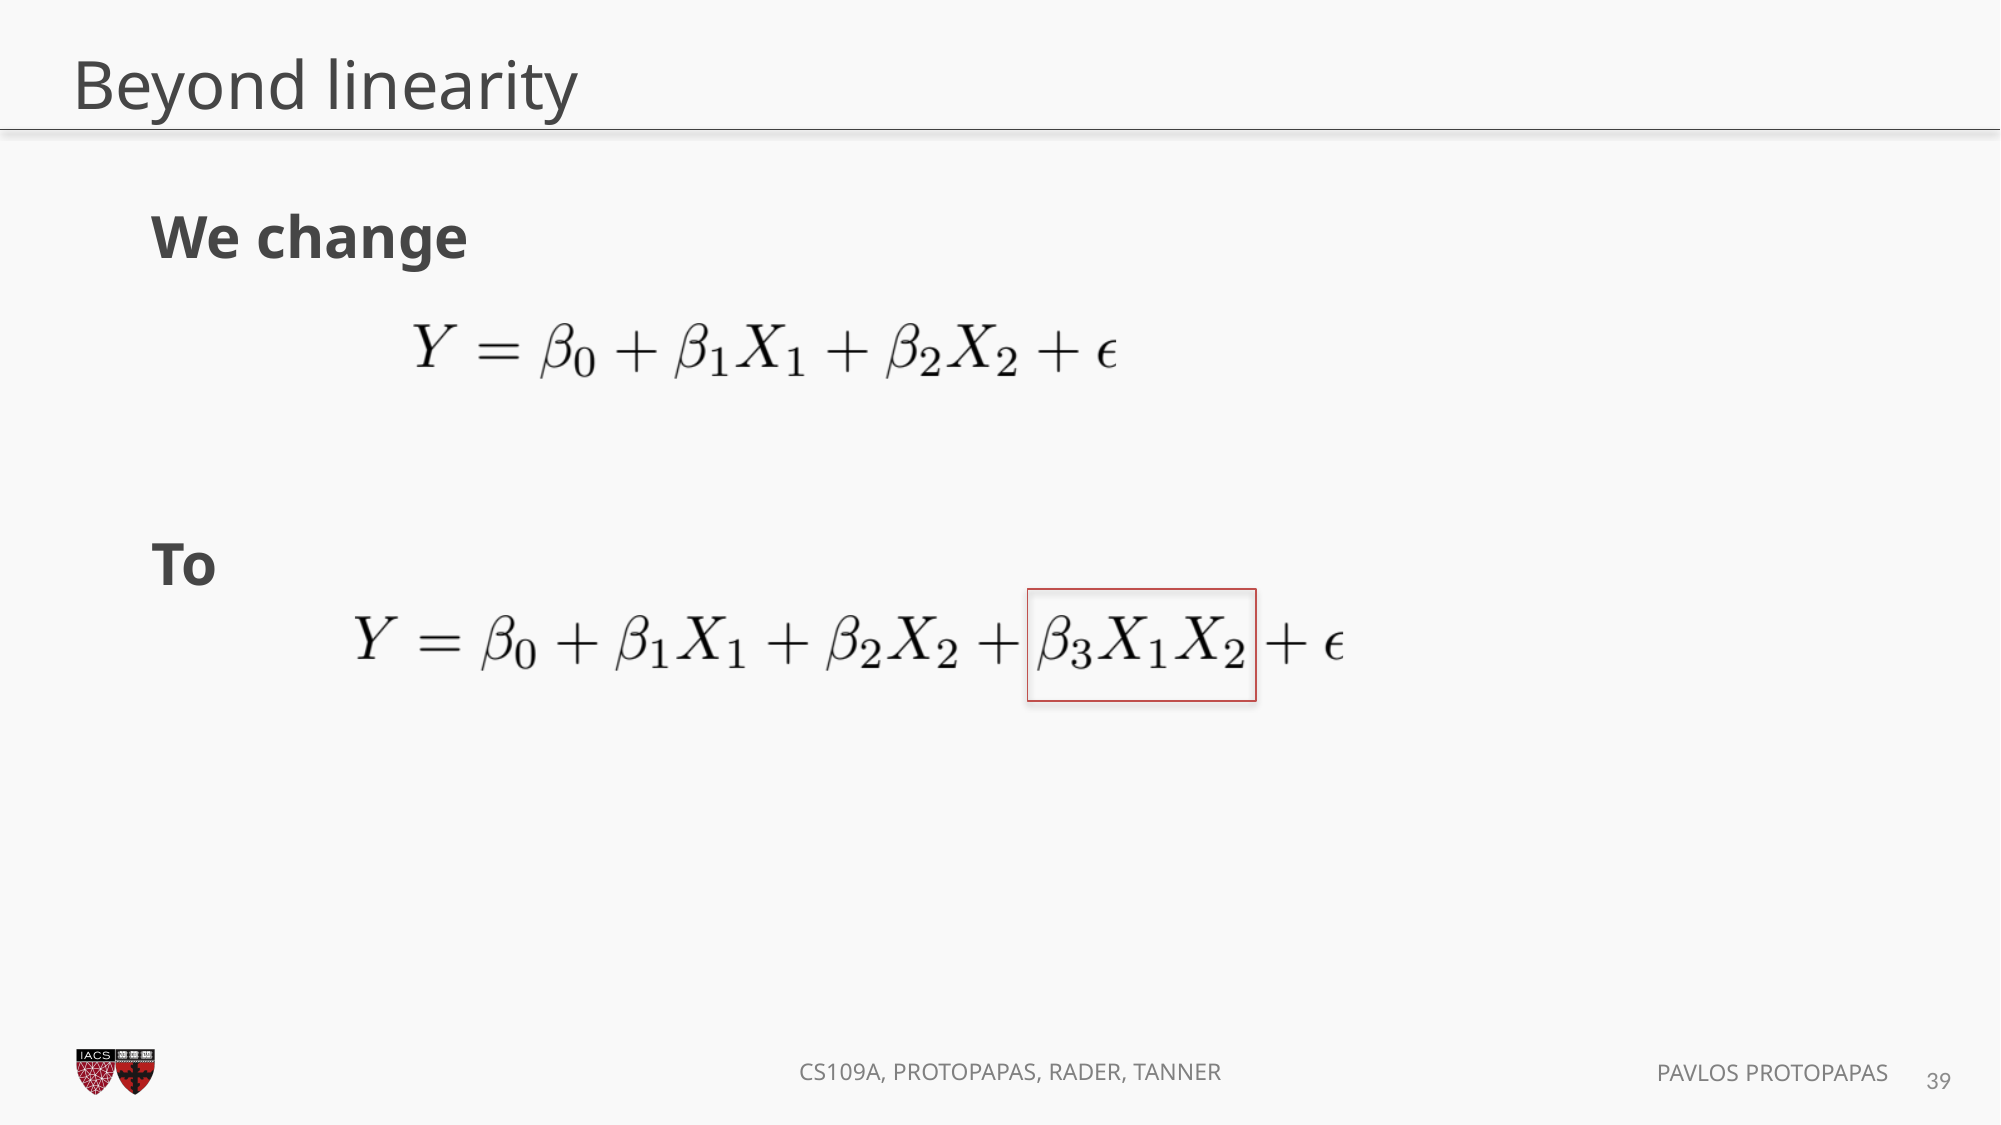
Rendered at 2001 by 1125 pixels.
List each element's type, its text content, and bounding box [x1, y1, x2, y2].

picture [412, 323, 1117, 380]
title Beyond linearity [57, 35, 1943, 162]
text_box [1027, 588, 1257, 613]
text_box [1027, 678, 1257, 702]
slide_number 39 [1500, 1050, 1967, 1110]
picture [354, 614, 1344, 671]
picture [75, 1049, 155, 1095]
list We change To [136, 193, 1831, 540]
